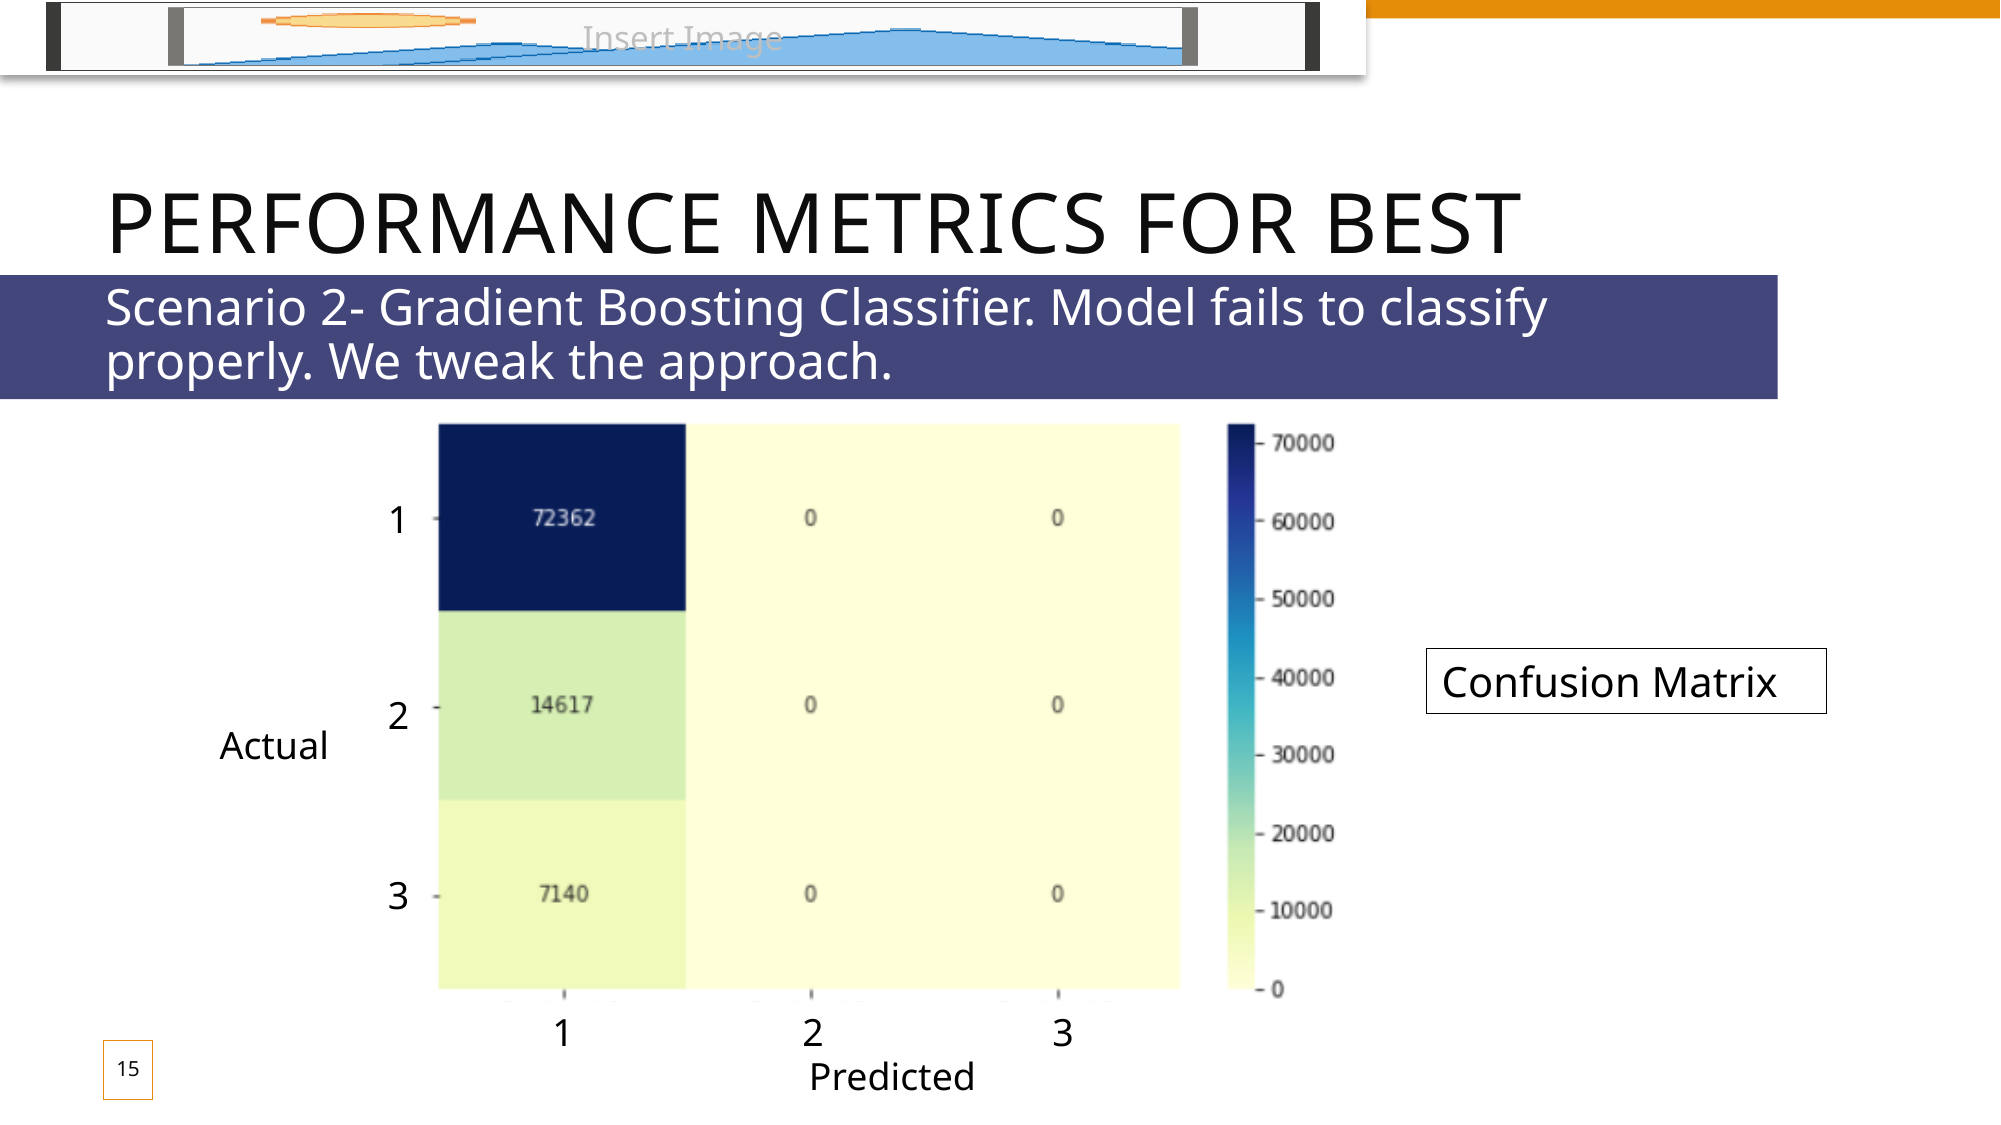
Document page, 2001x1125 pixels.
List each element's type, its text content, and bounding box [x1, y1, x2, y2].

picture [0, 0, 1367, 76]
text_box Confusion Matrix [1426, 648, 1827, 714]
slide_number 15 [103, 1040, 153, 1100]
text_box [372, 383, 1367, 1063]
list Scenario 2- Gradient Boosting Classifier. Model fails to classify properly. We tweak the approach. [0, 275, 1778, 400]
text_box Predicted [794, 1071, 992, 1106]
text_box Actual [204, 714, 344, 775]
title Performance metrics for best performing model [90, 162, 1863, 279]
